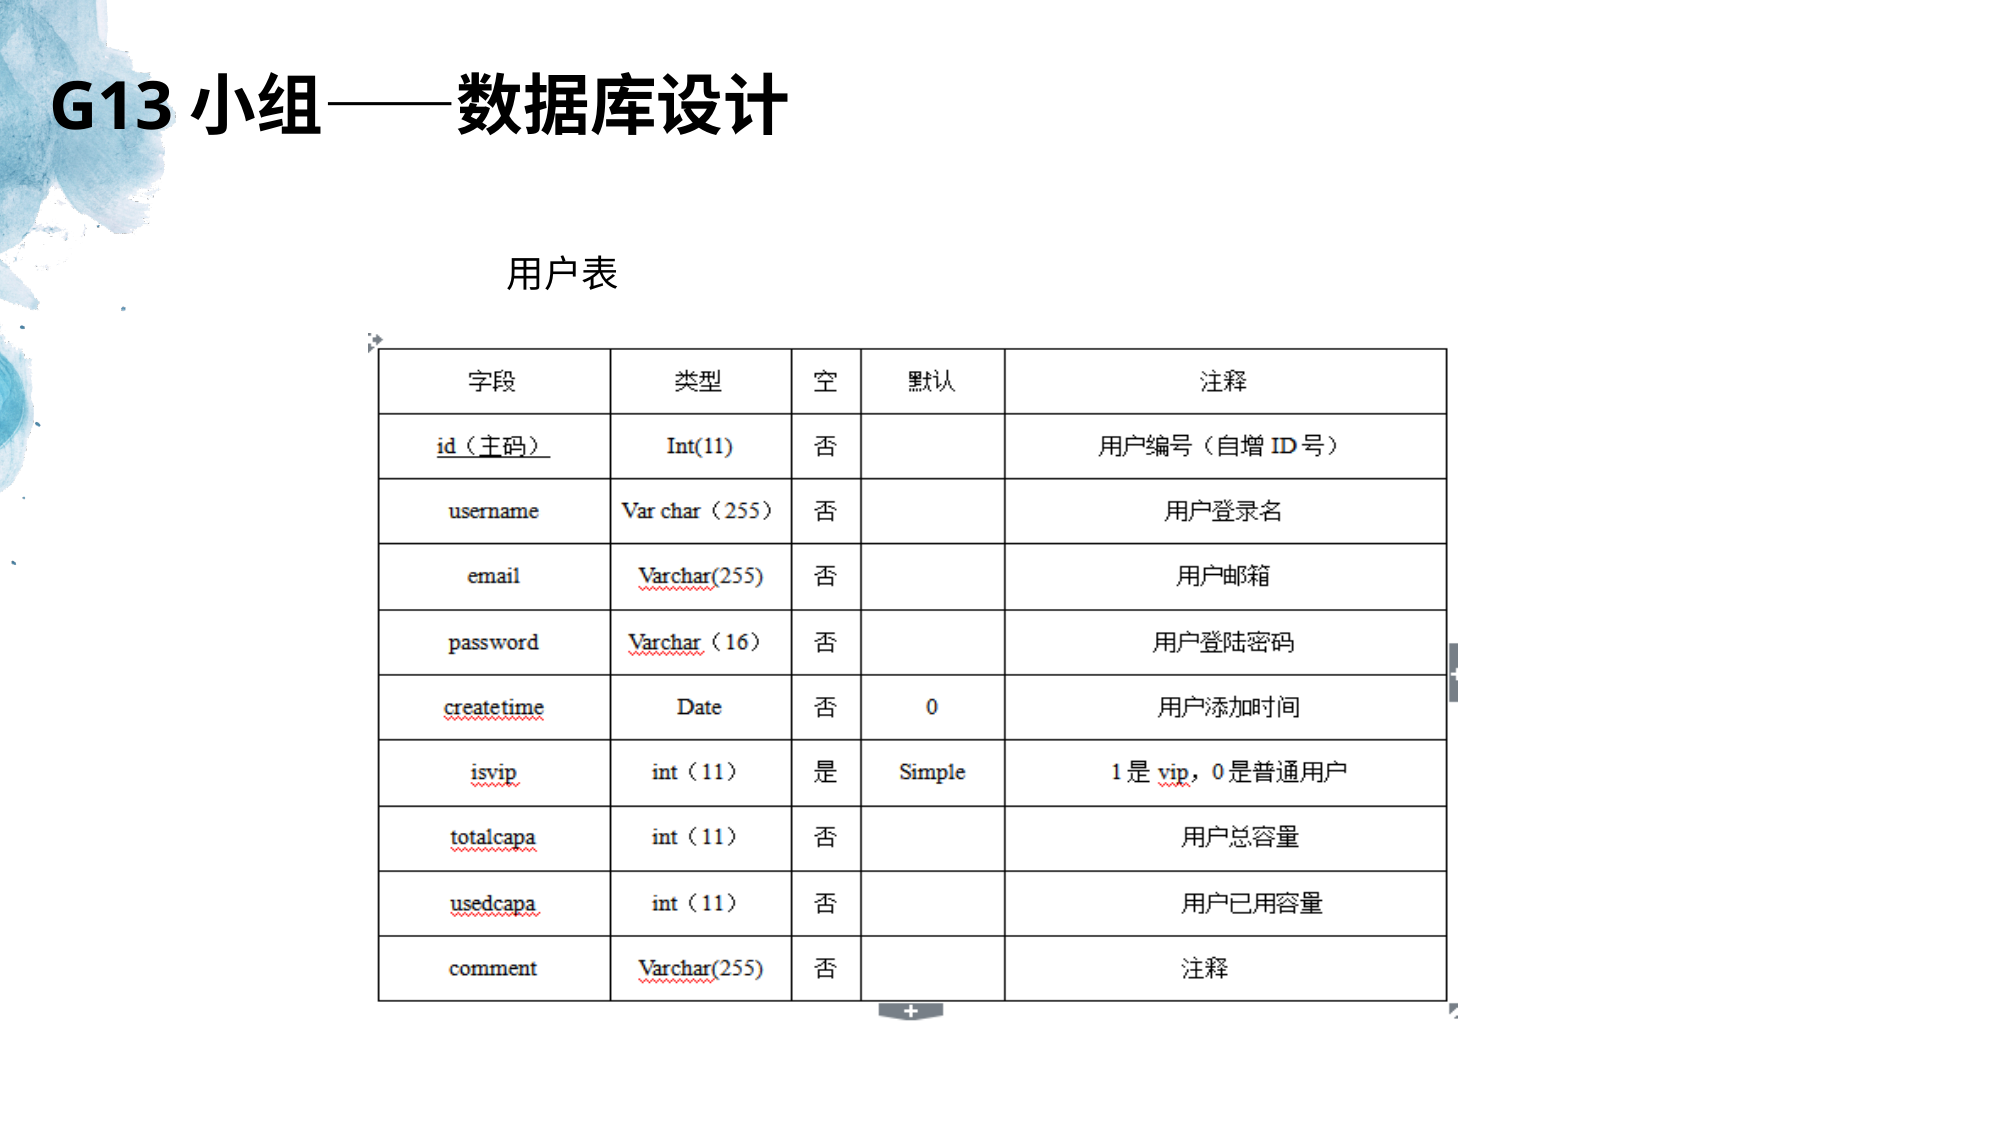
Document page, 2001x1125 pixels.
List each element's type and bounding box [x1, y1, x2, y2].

text_box [0, 0, 787, 625]
picture [368, 333, 1458, 1022]
